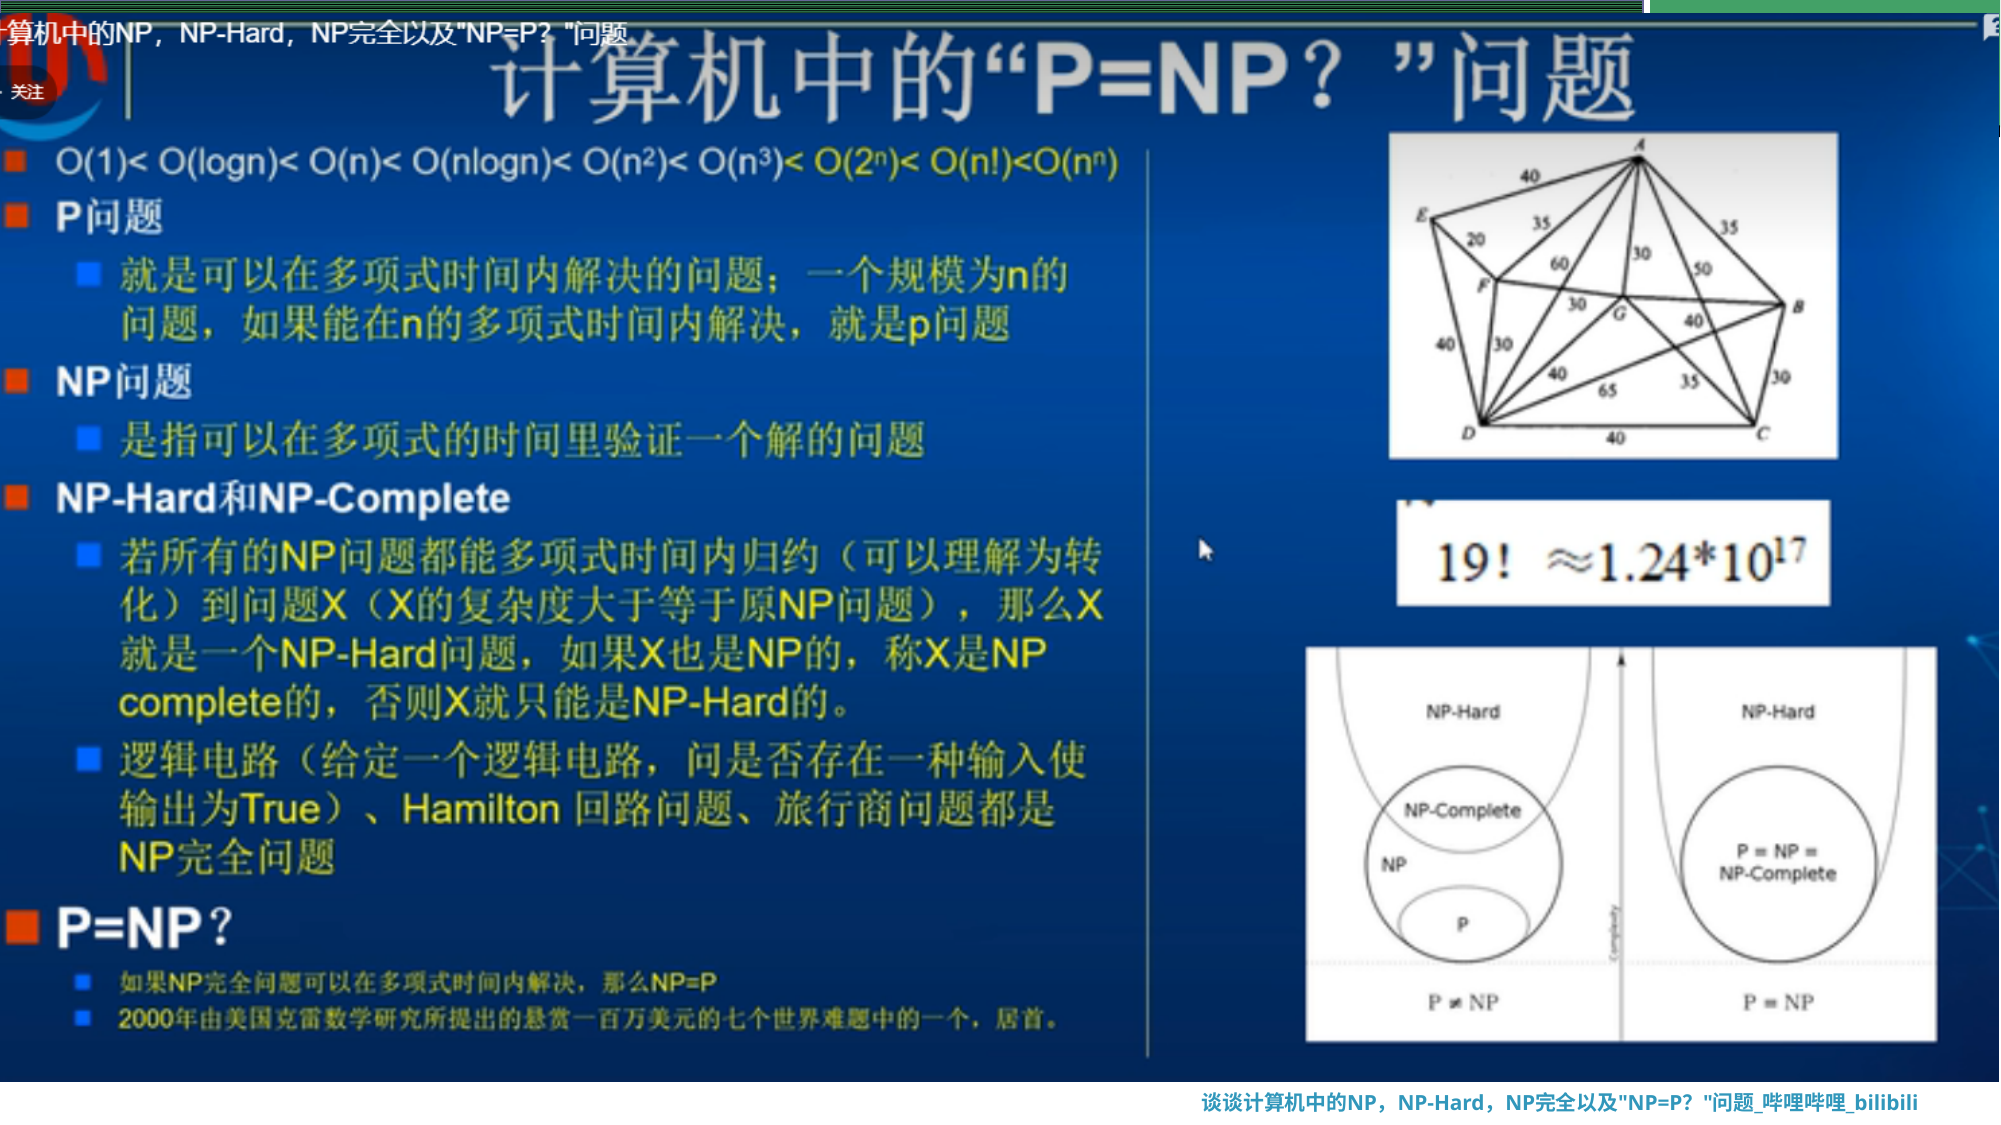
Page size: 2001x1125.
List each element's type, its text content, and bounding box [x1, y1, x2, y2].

picture [0, 1, 1999, 1083]
slide_number 谈谈计算机中的NP，NP-Hard，NP完全以及"NP=P？"问题_哔哩哔哩_bilibili [125, 1089, 1934, 1125]
